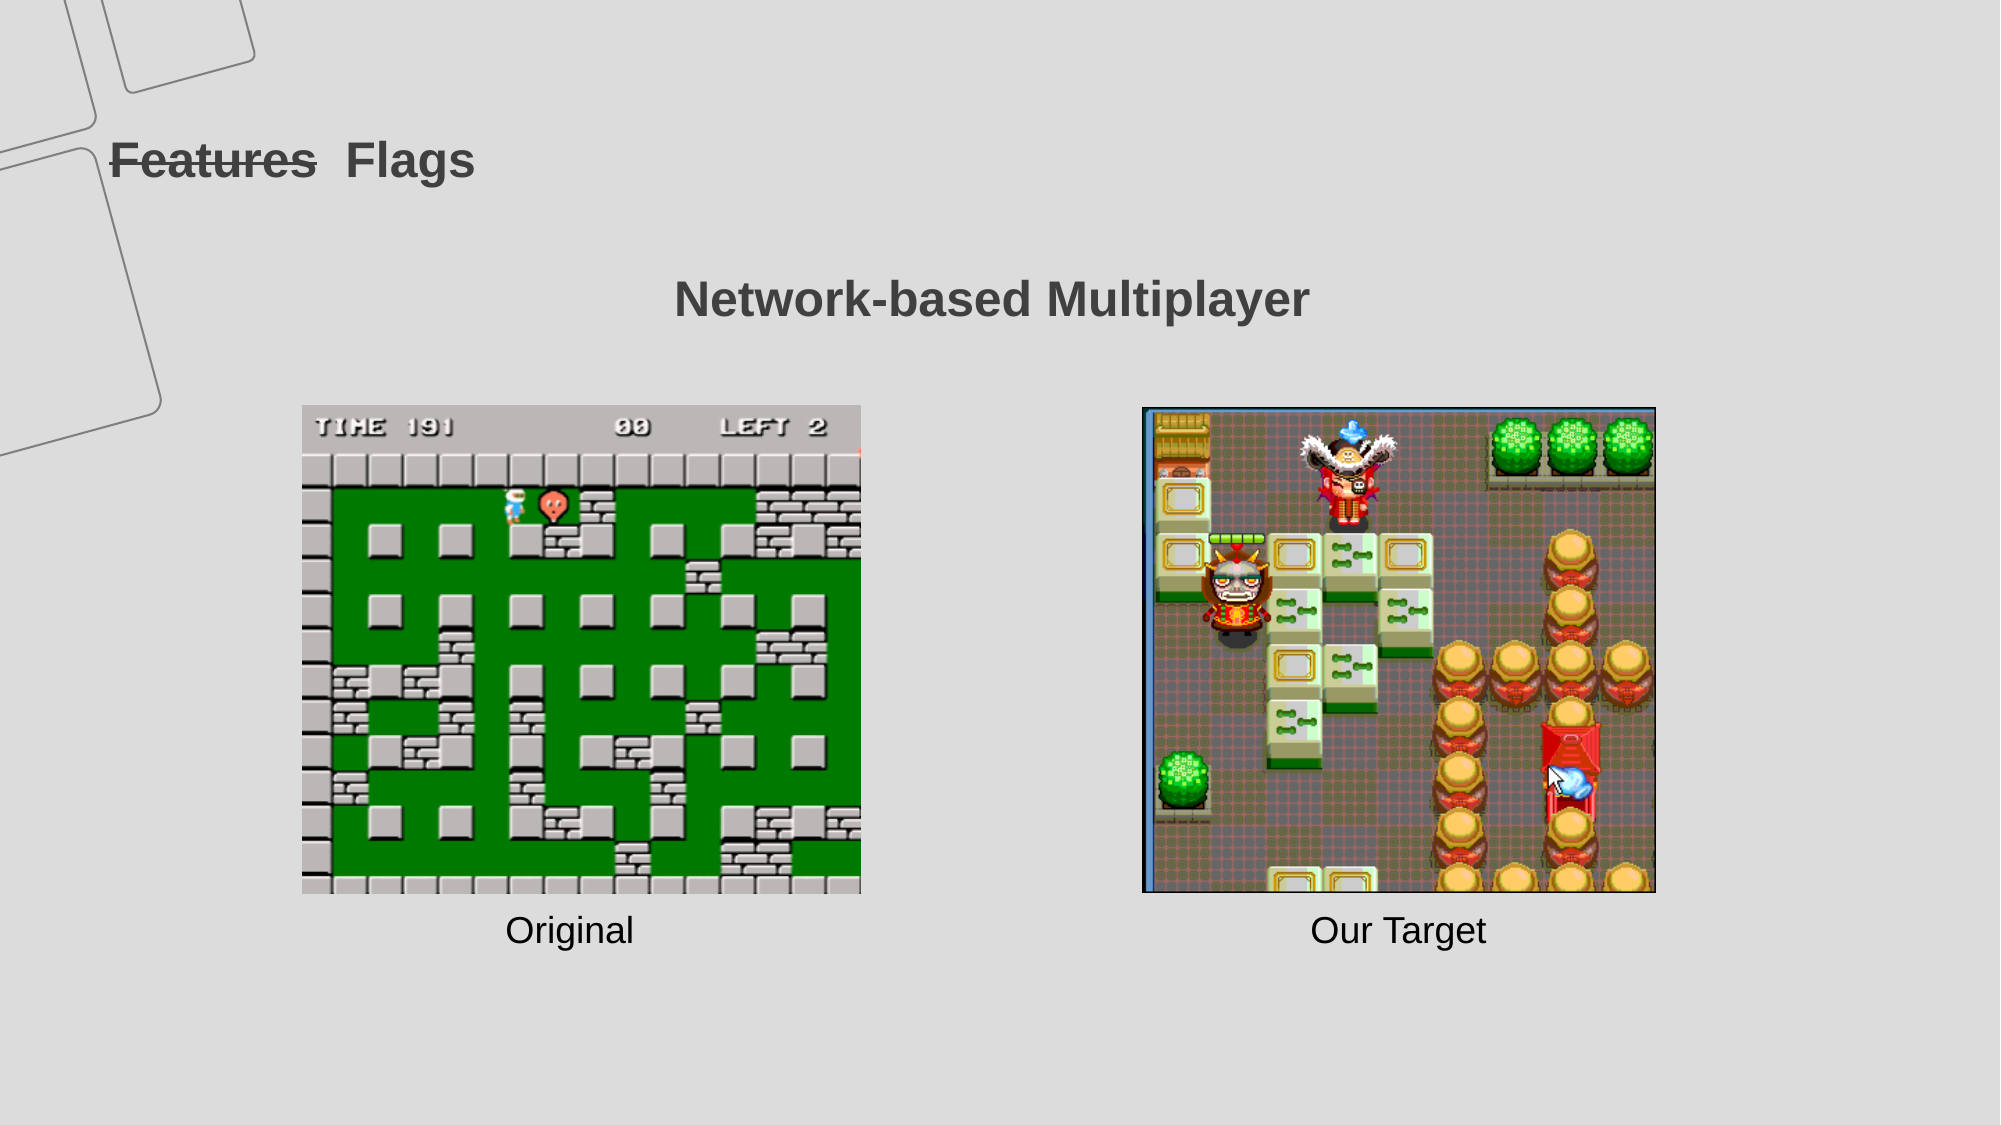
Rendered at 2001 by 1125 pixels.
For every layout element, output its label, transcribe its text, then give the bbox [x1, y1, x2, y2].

text_box Original [490, 898, 650, 958]
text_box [0, 0, 501, 449]
text_box Network-based Multiplayer [624, 242, 1326, 321]
picture [302, 405, 861, 894]
picture [1142, 407, 1656, 893]
text_box Our Target [1295, 898, 1502, 958]
